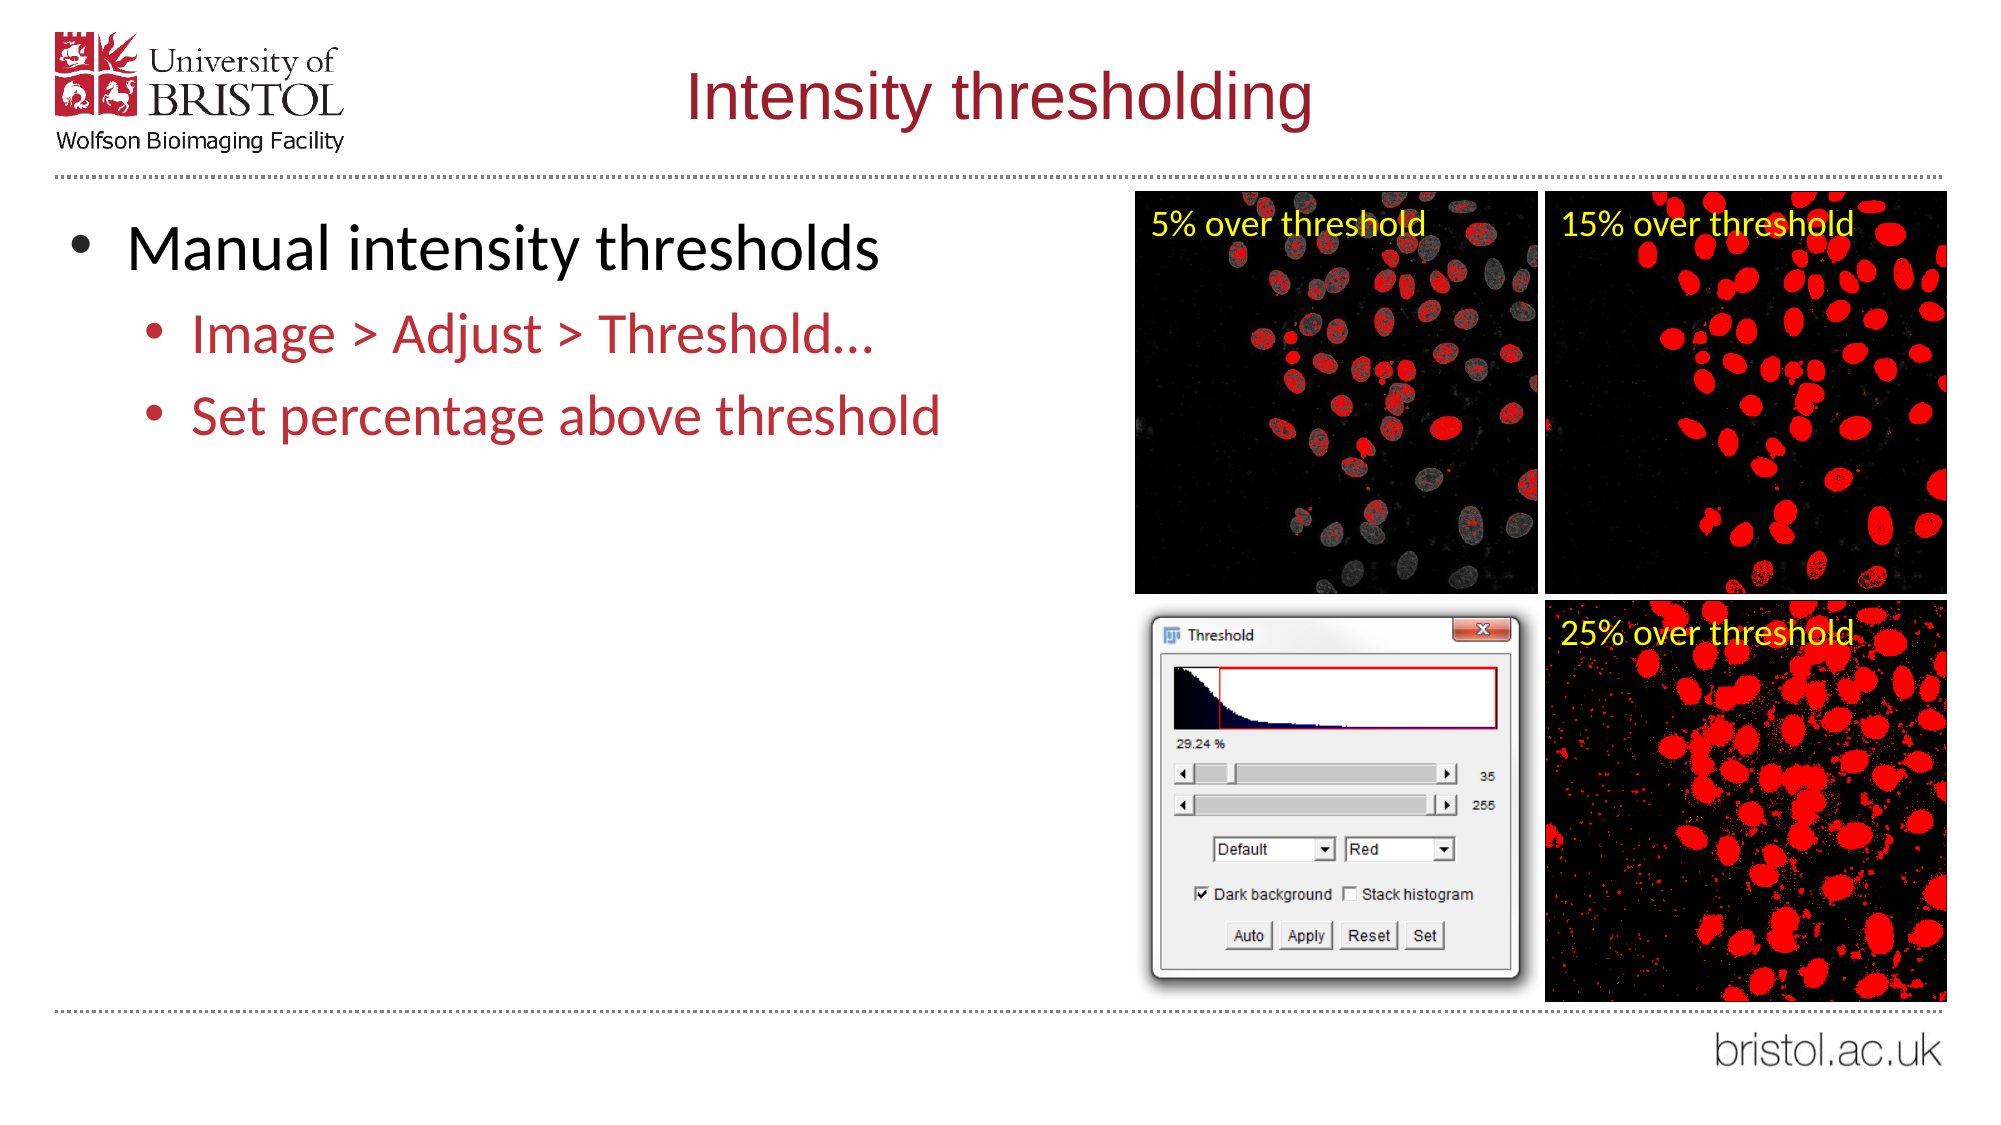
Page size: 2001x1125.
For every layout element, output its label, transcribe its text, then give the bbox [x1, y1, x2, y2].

picture [1134, 603, 1539, 1000]
picture [1544, 191, 1947, 594]
list Manual intensity thresholds Image > Adjust > Threshold… Set percentage above threshold [55, 196, 1136, 1005]
picture [55, 32, 344, 153]
title Intensity thresholding [396, 41, 1604, 140]
picture [1544, 600, 1947, 1003]
picture [1700, 1023, 1945, 1080]
picture [1135, 191, 1538, 594]
